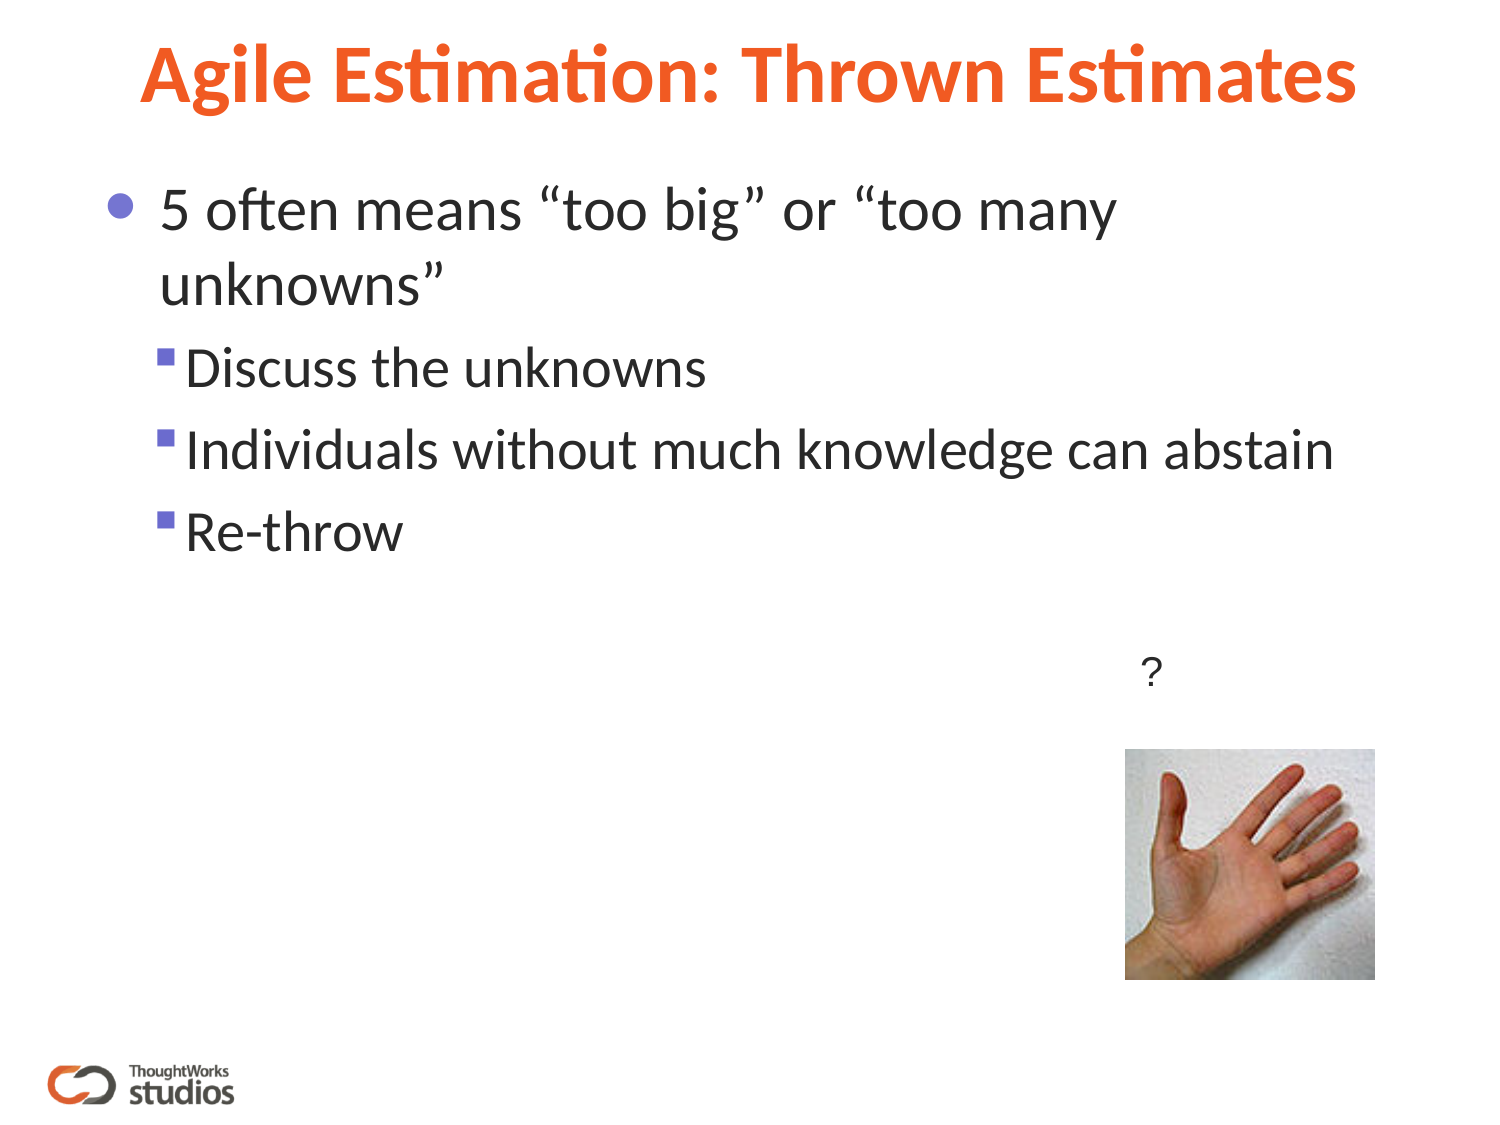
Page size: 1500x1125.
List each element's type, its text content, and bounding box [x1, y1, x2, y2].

picture [1124, 749, 1376, 980]
text_box ? [1125, 637, 1179, 703]
picture [46, 1063, 235, 1105]
title Agile Estimation: Thrown Estimates [60, 0, 1440, 138]
list 5 often means “too big” or “too many unknowns” Discuss the unknowns Individuals without much knowledge can abstain Re-throw [99, 163, 1405, 1022]
